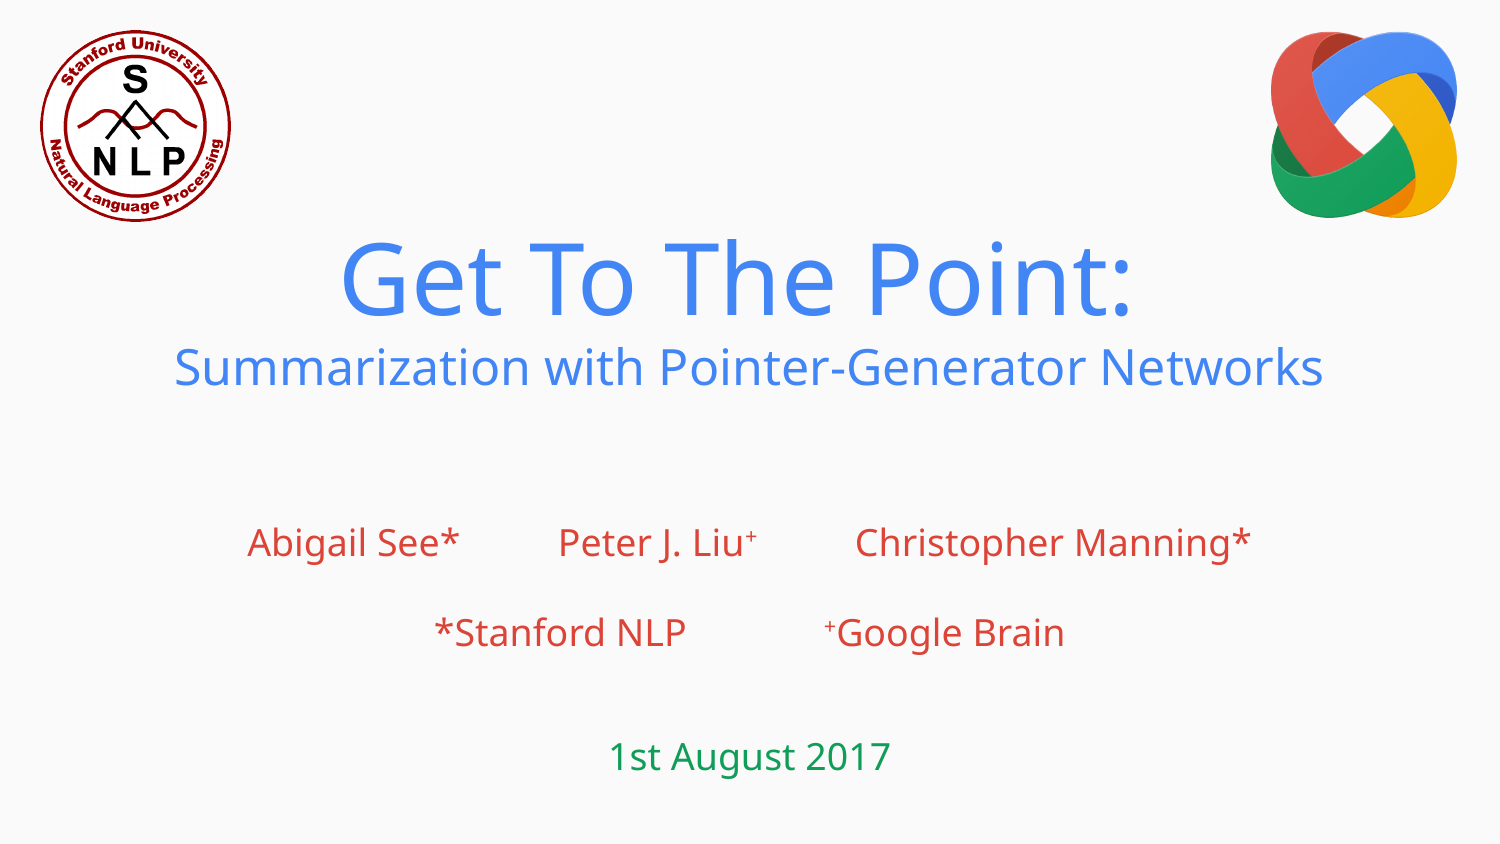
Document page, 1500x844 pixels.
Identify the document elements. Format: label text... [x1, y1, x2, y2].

picture [39, 30, 231, 223]
subtitle Abigail See* Peter J. Liu+ Christopher Manning* *Stanford NLP +Google Brain [75, 458, 1425, 641]
subtitle 1st August 2017 [75, 711, 1425, 795]
title Get To The Point: Summarization with Pointer-Generator Networks [75, 202, 1425, 411]
picture [1268, 30, 1459, 220]
